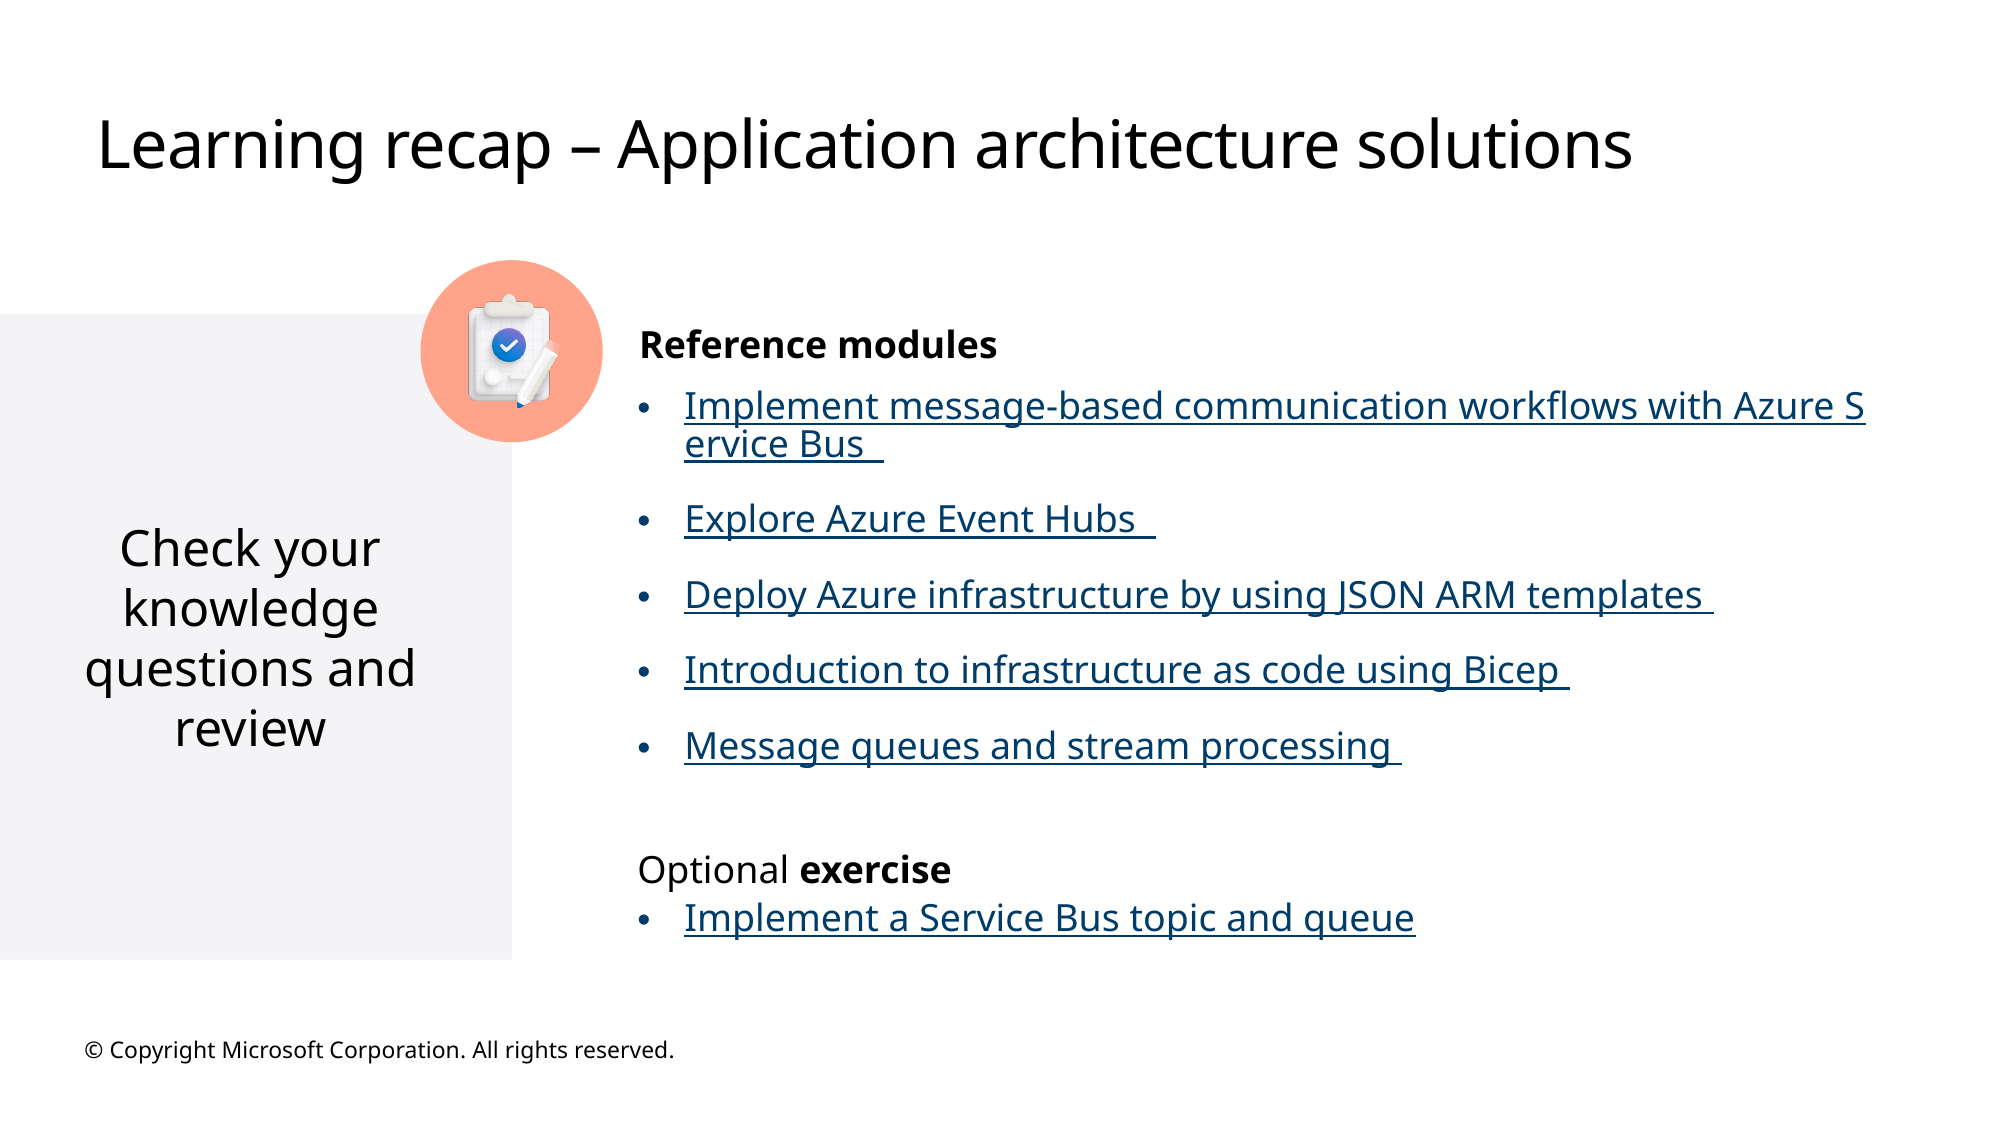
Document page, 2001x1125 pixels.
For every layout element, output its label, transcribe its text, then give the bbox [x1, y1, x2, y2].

title Learning recap – Application architecture solutions [96, 96, 1745, 177]
text_box Implement message-based communication workflows with Azure Service Bus Explore Azure Event Hubs Deploy Azure infrastructure by using JSON ARM templates Introduction to infrastructure as code using Bicep Message queues and stream processing Optional exercise Implement a Service Bus topic and queue [636, 381, 1883, 908]
picture [454, 294, 569, 408]
